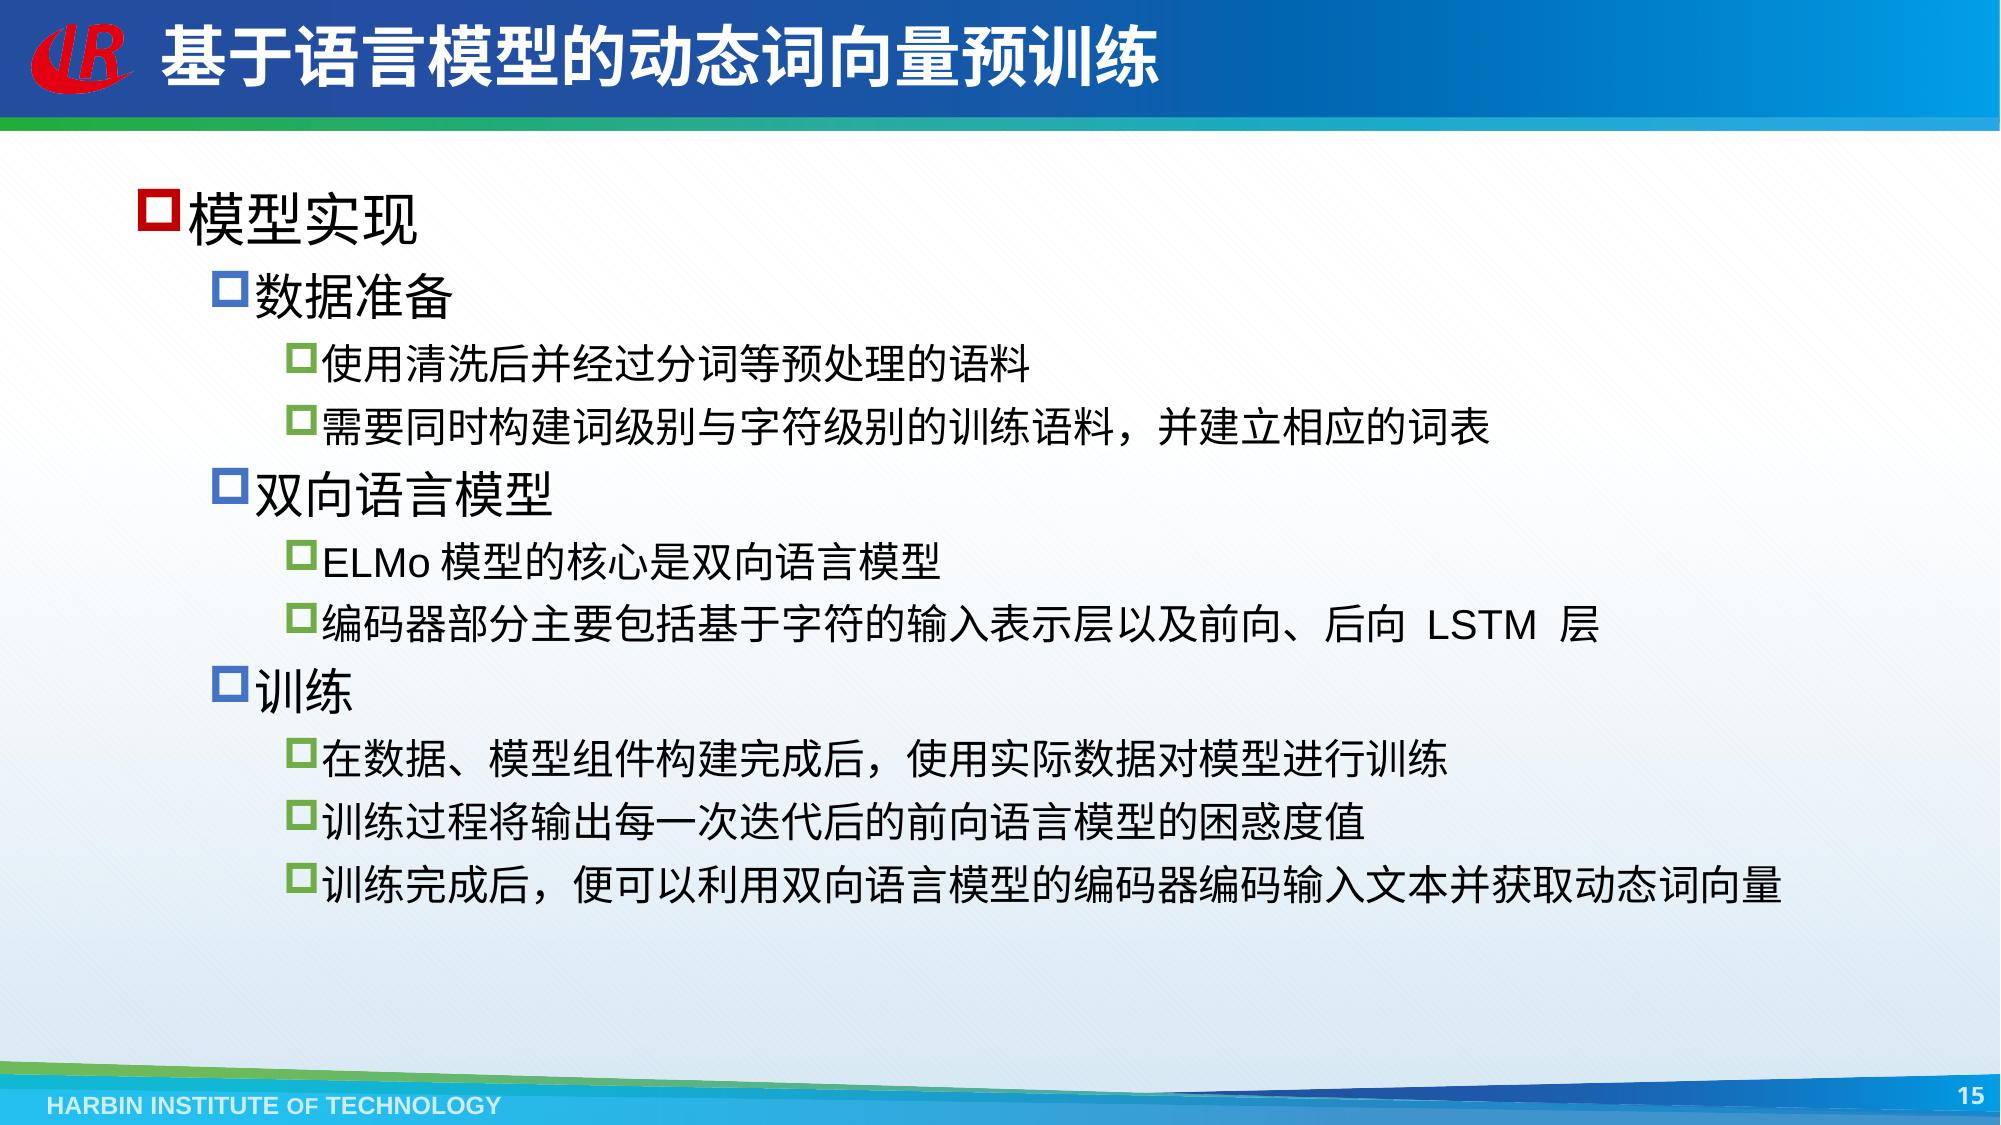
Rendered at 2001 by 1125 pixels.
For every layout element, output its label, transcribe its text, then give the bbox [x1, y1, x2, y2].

list 模型实现 数据准备 使用清洗后并经过分词等预处理的语料 需要同时构建词级别与字符级别的训练语料，并建立相应的词表 双向语言模型 ELMo模型的核心是双向语言模型 编码器部分主要包括基于字符的输入表示层以及前向、后向 LSTM 层 训练 在数据、模型组件构建完成后，使用实际数据对模型进行训练 训练过程将输出每一次迭代后的前向语言模型的困惑度值 训练完成后，便可以利用双向语言模型的编码器编码输入文本并获取动态词向量 [118, 175, 1890, 1047]
slide_number 15 [1623, 1072, 2000, 1110]
title 基于语言模型的动态词向量预训练 [145, 16, 1225, 96]
picture [0, 0, 2000, 131]
footer HARBIN INSTITUTE OF TECHNOLOGY [31, 1081, 843, 1125]
picture [0, 1061, 2000, 1125]
